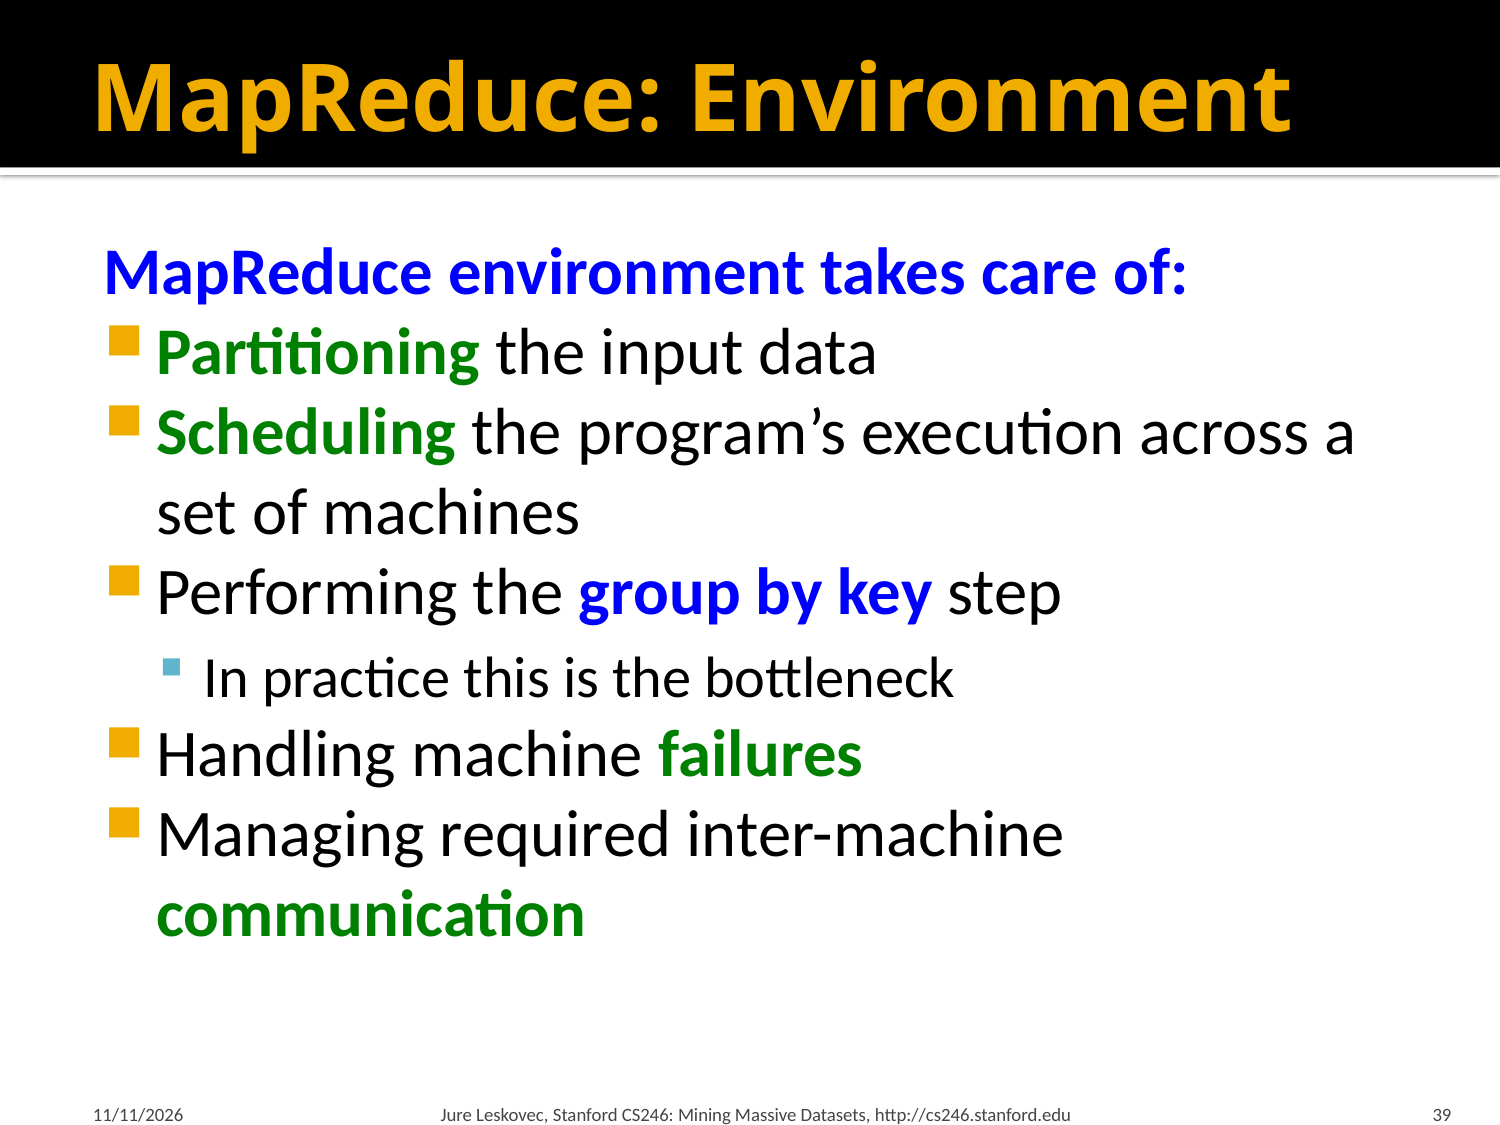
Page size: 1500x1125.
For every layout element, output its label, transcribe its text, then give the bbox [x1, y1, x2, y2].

slide_number 39 [1345, 1080, 1467, 1125]
title MapReduce: Environment [75, 12, 1425, 175]
list MapReduce environment takes care of: Partitioning the input data Scheduling the program’s execution across a set of machines Performing the group by key step In practice this is the bottleneck Handling machine failures Managing required inter-machine communication [75, 212, 1425, 1075]
footer Jure Leskovec, Stanford CS246: Mining Massive Datasets, http://cs246.stanford.edu [433, 1080, 1337, 1125]
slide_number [75, 1080, 425, 1125]
